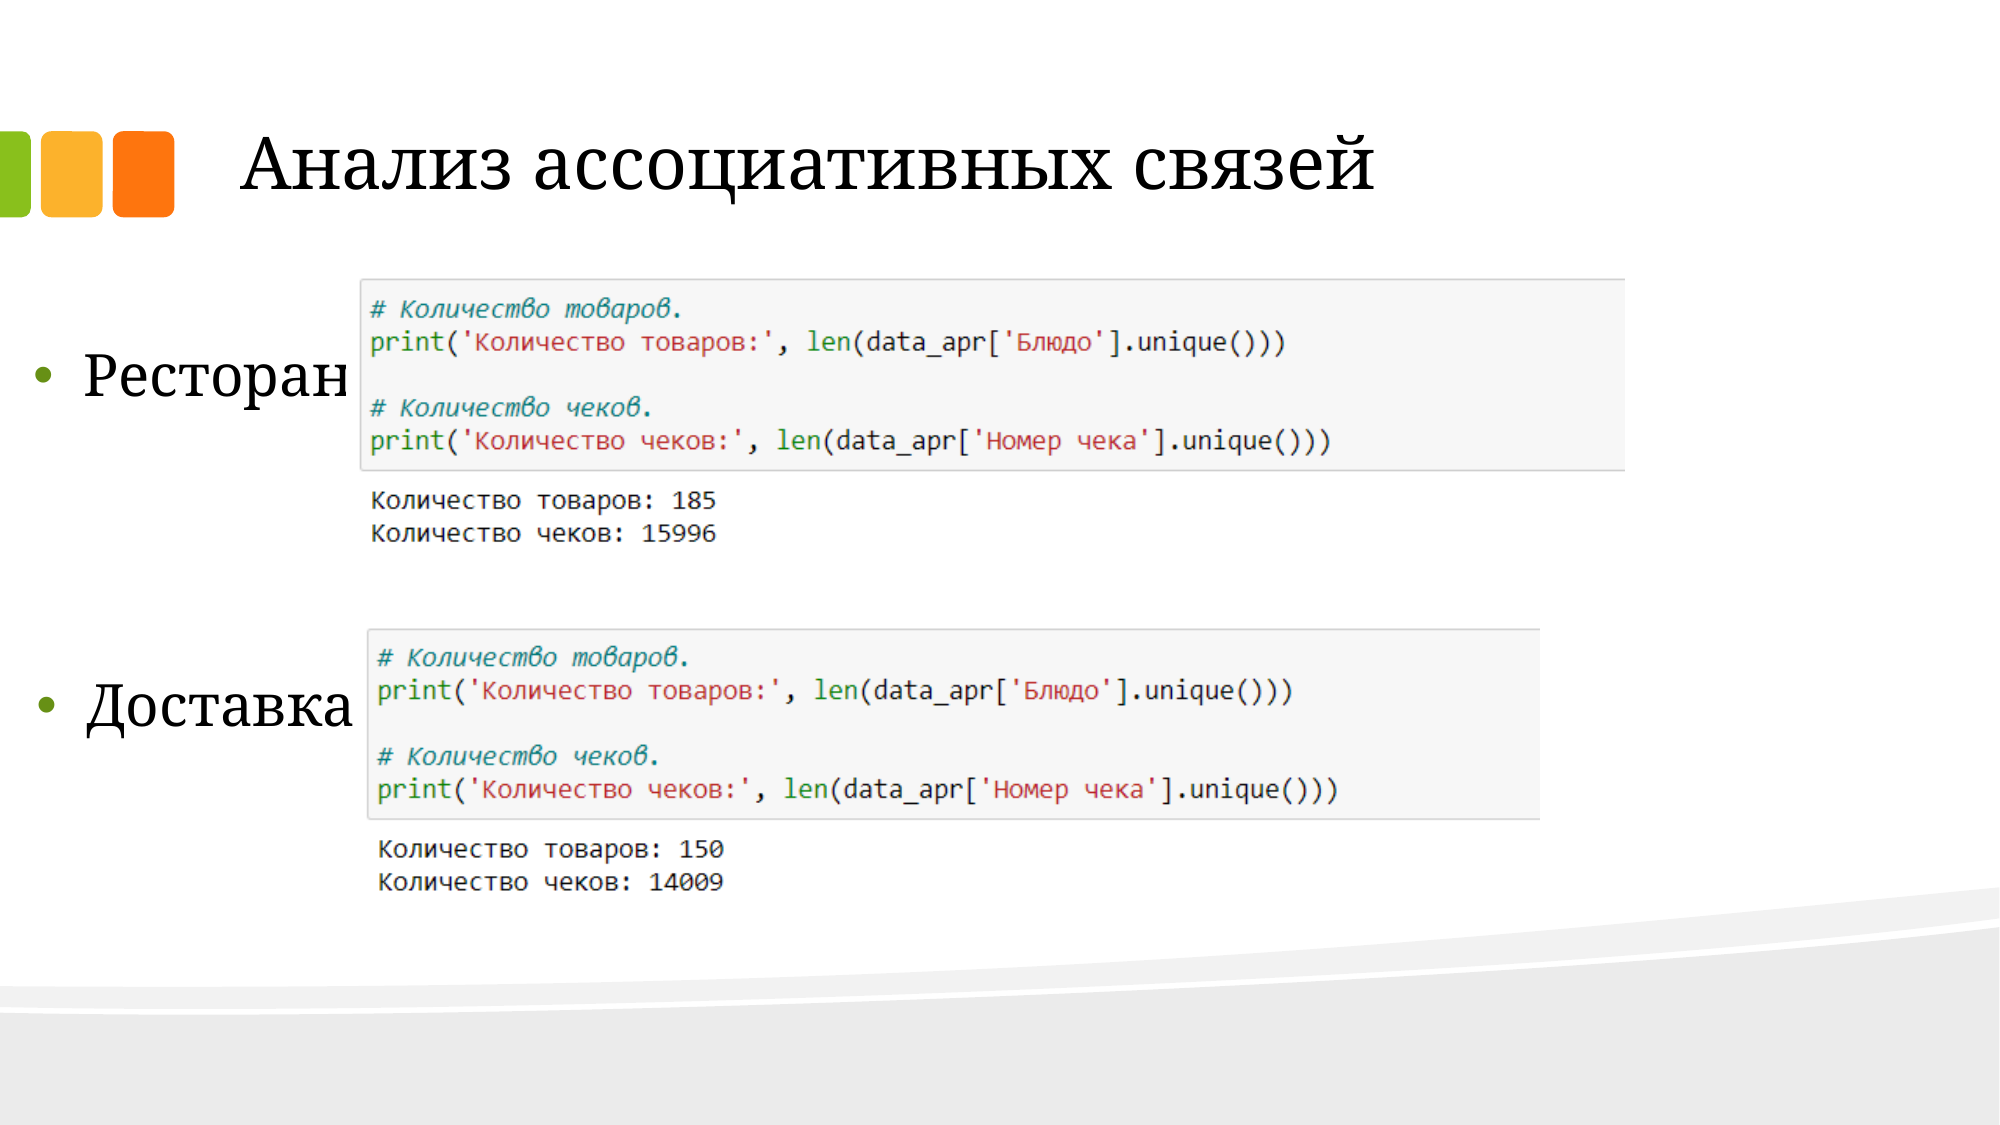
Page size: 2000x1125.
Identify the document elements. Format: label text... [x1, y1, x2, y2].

picture [361, 621, 1541, 919]
text_box Ресторан [18, 338, 345, 473]
picture [345, 246, 1625, 554]
text_box Доставка [21, 668, 361, 803]
title Анализ ассоциативных связей [220, 90, 1820, 214]
